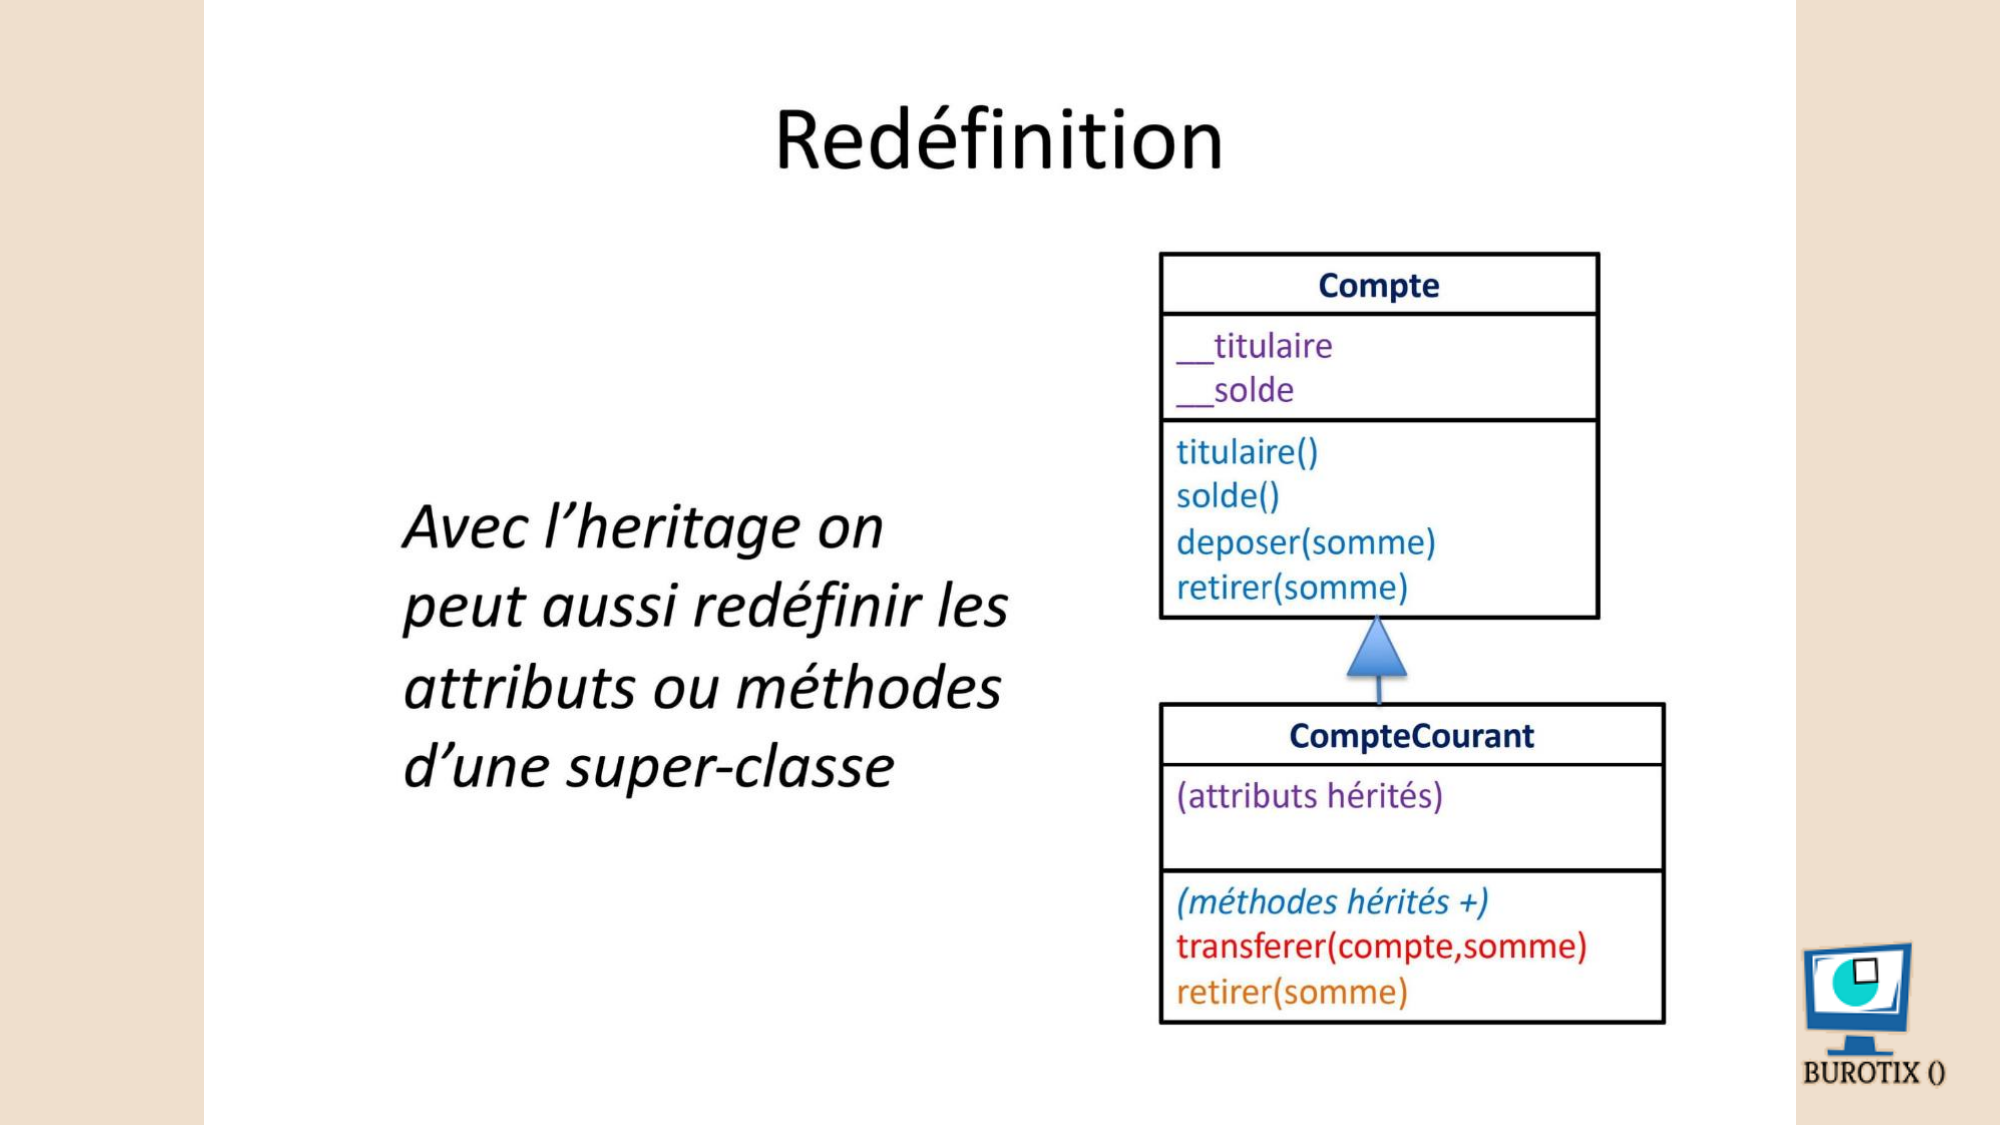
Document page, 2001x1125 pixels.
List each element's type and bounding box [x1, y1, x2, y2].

picture [204, 0, 1949, 1125]
